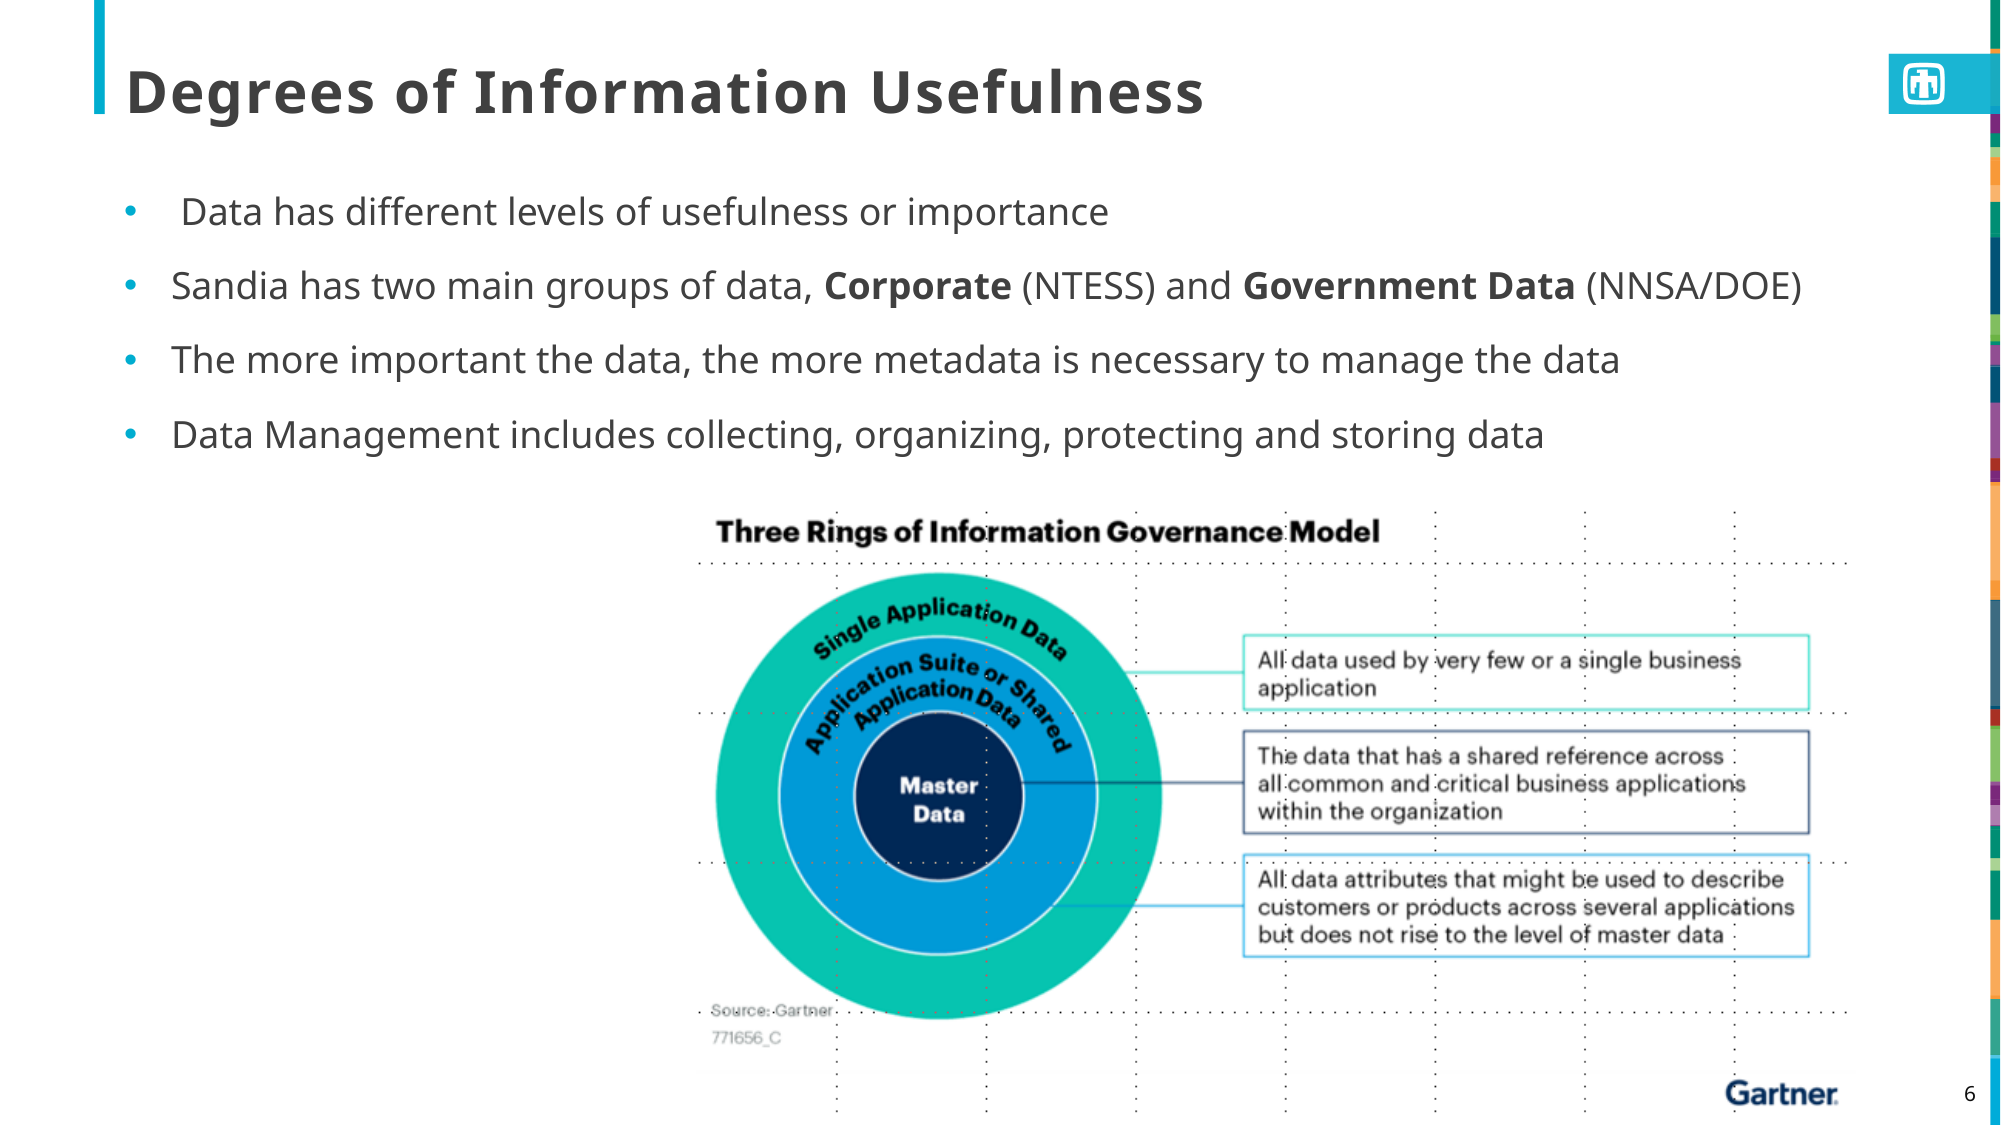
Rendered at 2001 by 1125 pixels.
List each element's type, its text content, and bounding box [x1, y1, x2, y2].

slide_number 6 [1940, 1065, 2000, 1125]
title Degrees of Information Usefulness [118, 58, 1838, 153]
picture [0, 0, 2001, 1125]
list Data has different levels of usefulness or importance Sandia has two main groups of data, Corporate (NTESS) and Government Data (NNSA/DOE) The more important the data, the more metadata is necessary to manage the data Data Management includes collecting, organizing, protecting and storing data [116, 180, 1986, 488]
